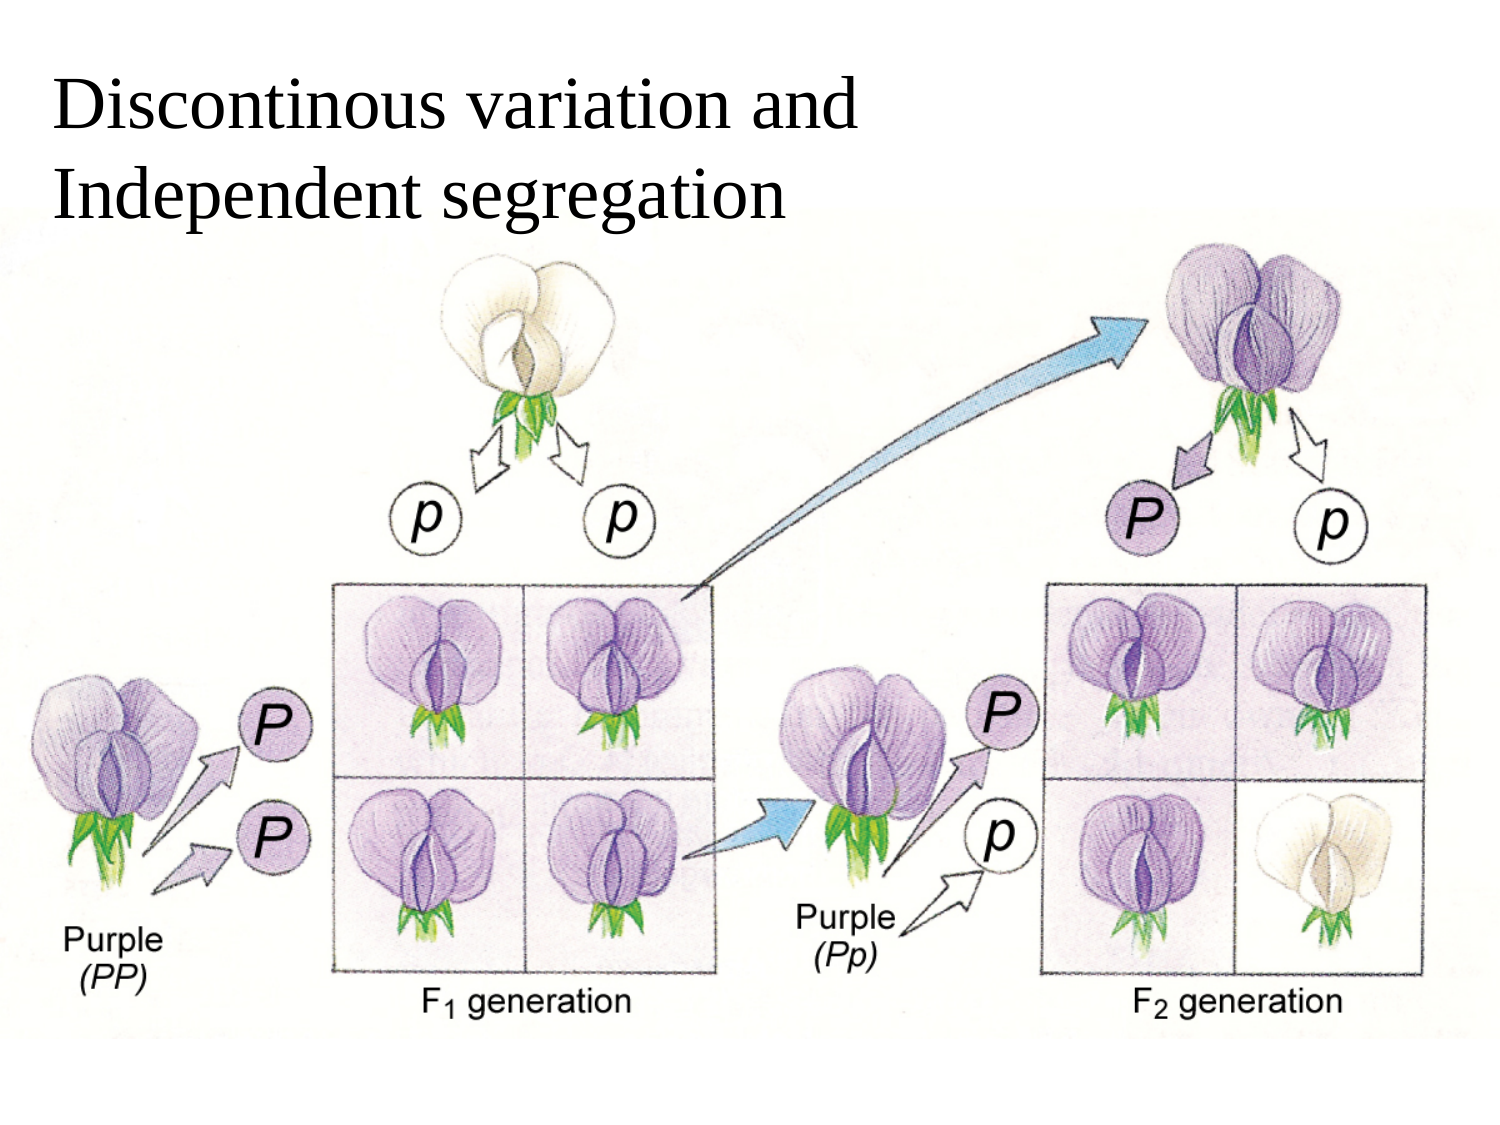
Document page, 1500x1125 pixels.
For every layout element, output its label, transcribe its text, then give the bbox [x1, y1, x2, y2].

picture [0, 207, 1500, 1040]
text_box Discontinous variation and Independent segregation [37, 50, 1225, 206]
